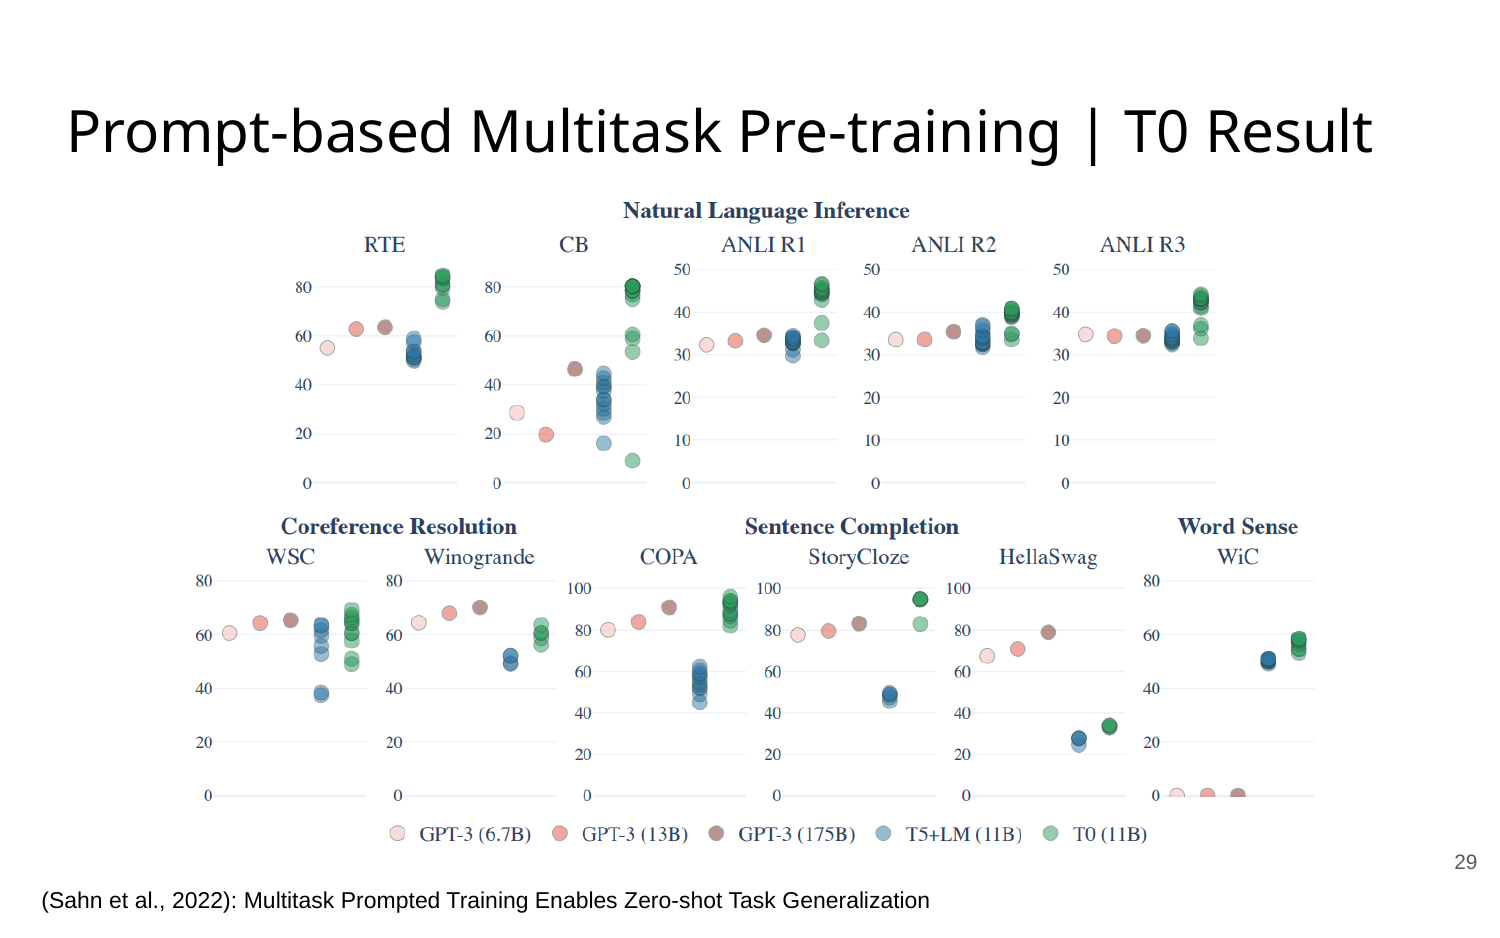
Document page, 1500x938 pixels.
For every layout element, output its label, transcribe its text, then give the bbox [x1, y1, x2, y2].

title Prompt-based Multitask Pre-training | T0 Result [51, 78, 1449, 207]
picture [149, 179, 1351, 860]
slide_number ‹#› [1402, 824, 1493, 897]
text_box (Sahn et al., 2022): Multitask Prompted Training Enables Zero-shot Task Generalization [26, 871, 1379, 927]
